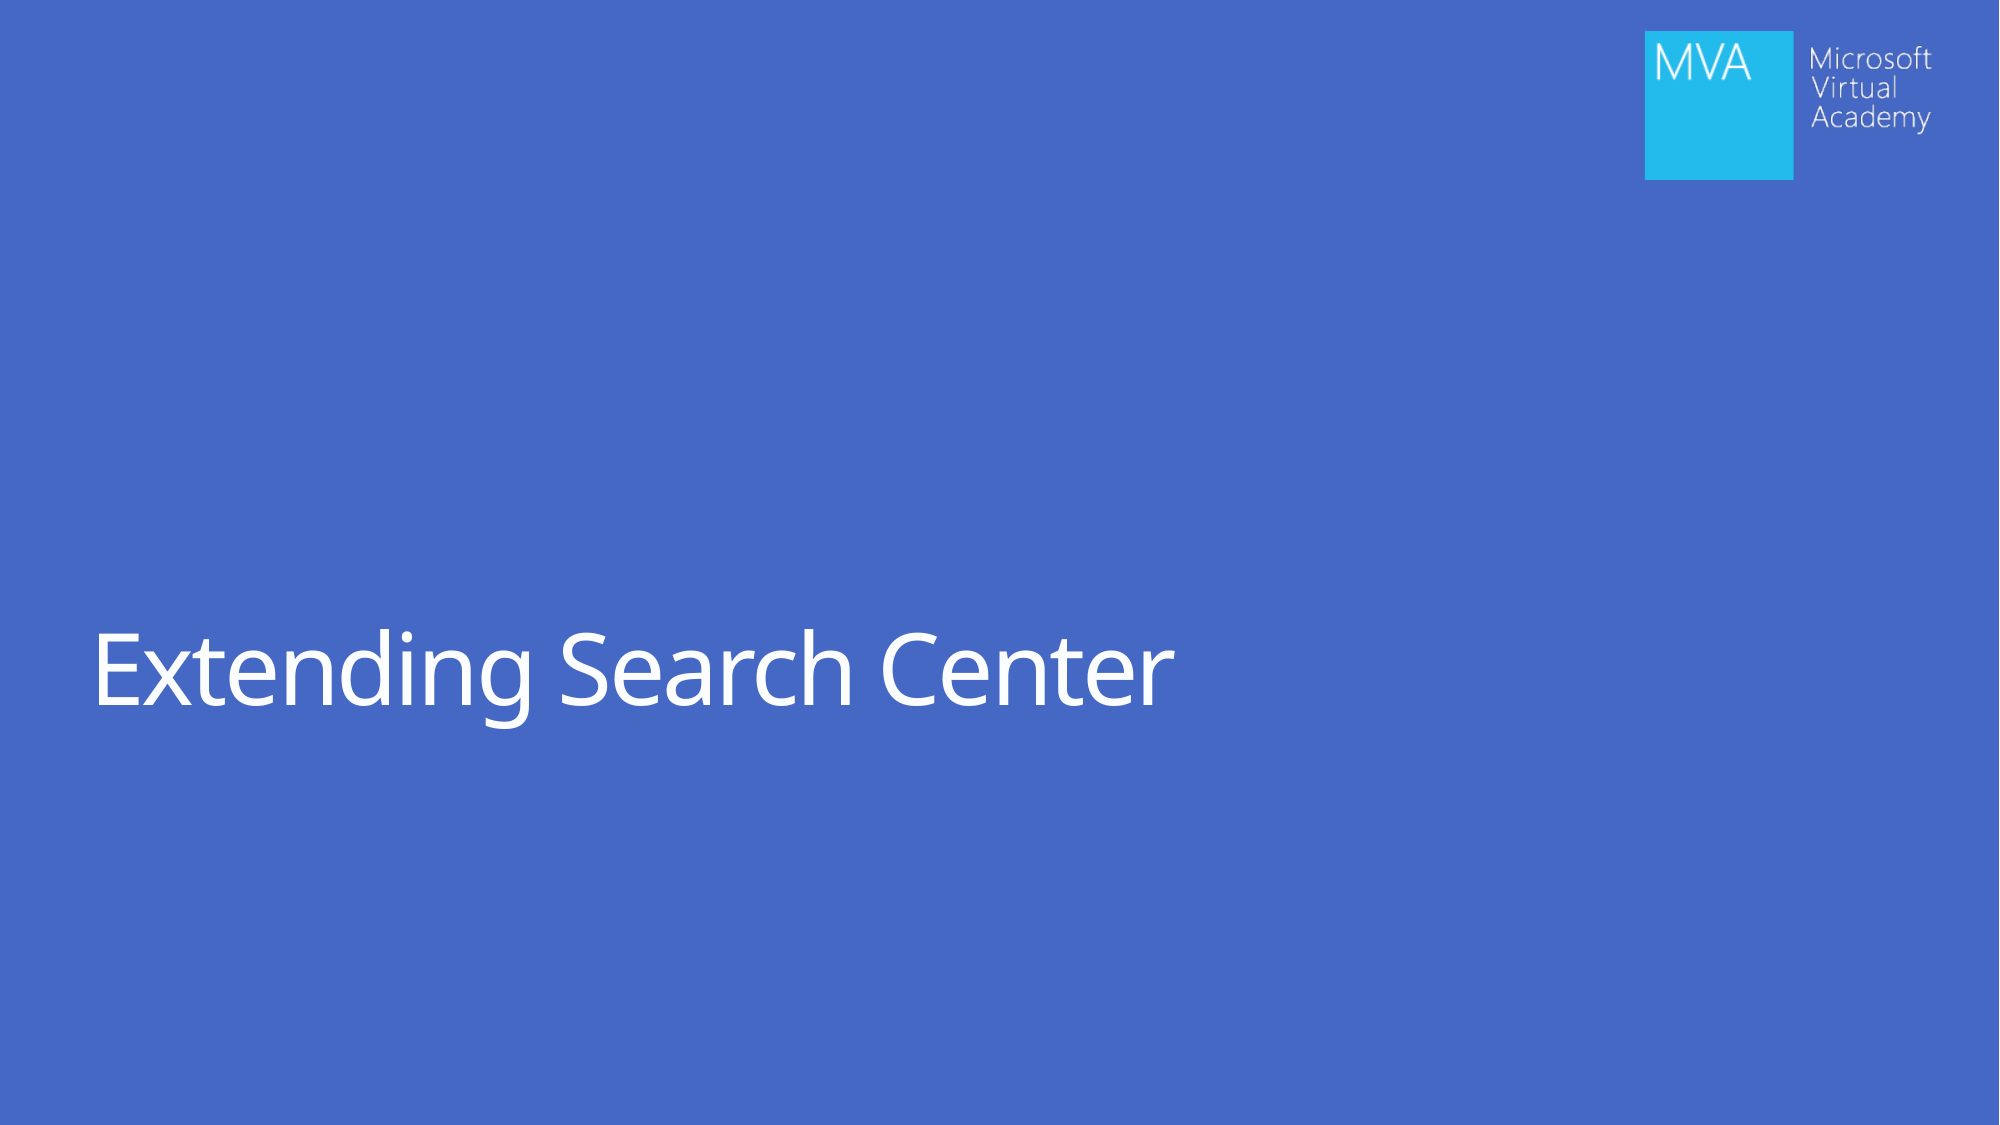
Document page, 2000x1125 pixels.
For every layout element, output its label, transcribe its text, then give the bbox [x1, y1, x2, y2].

picture [1644, 31, 1978, 180]
title Extending Search Center [89, 619, 1953, 937]
